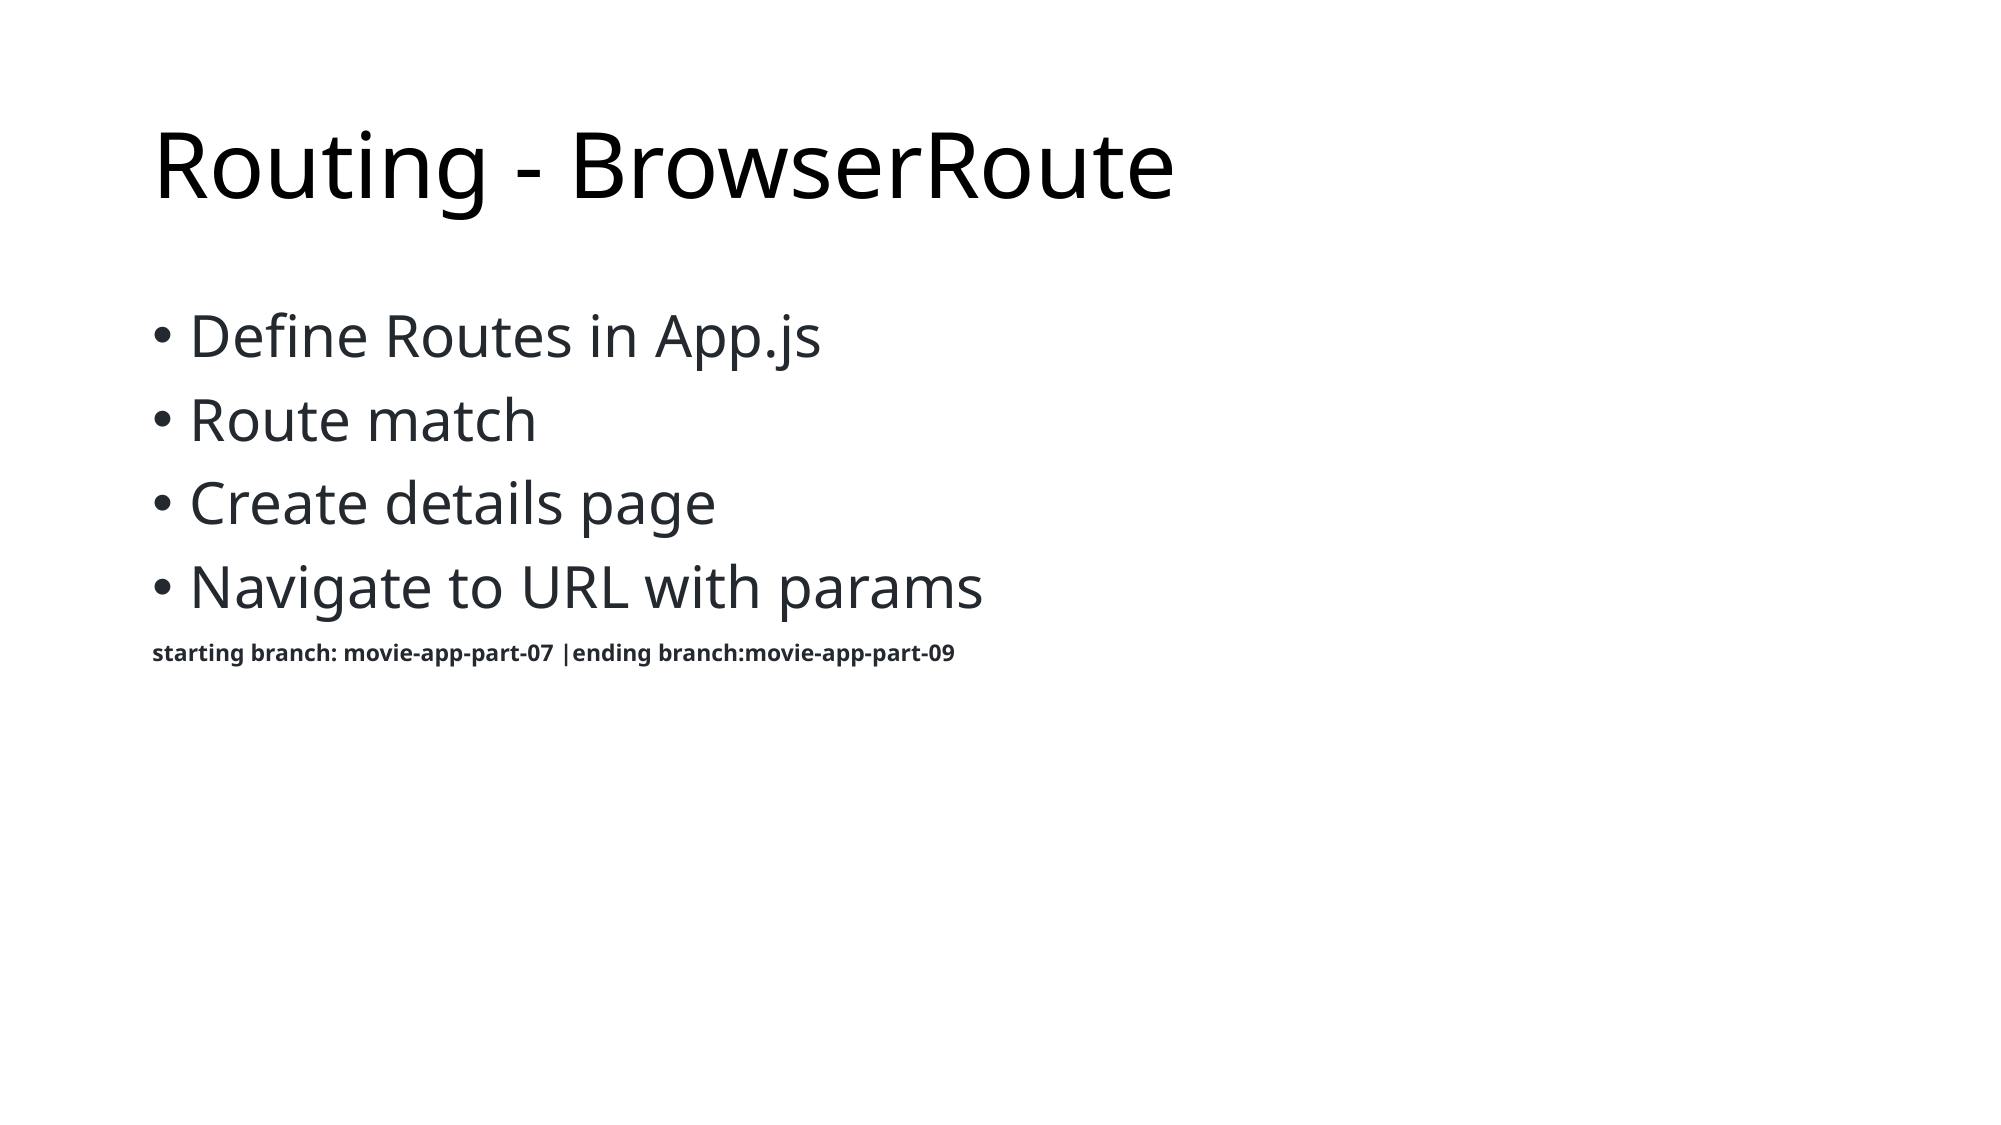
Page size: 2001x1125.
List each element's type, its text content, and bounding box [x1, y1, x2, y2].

title Routing - BrowserRoute [137, 59, 1863, 278]
list Define Routes in App.js Route match Create details page Navigate to URL with params starting branch: movie-app-part-07 |ending branch:movie-app-part-09 [137, 299, 1863, 1014]
